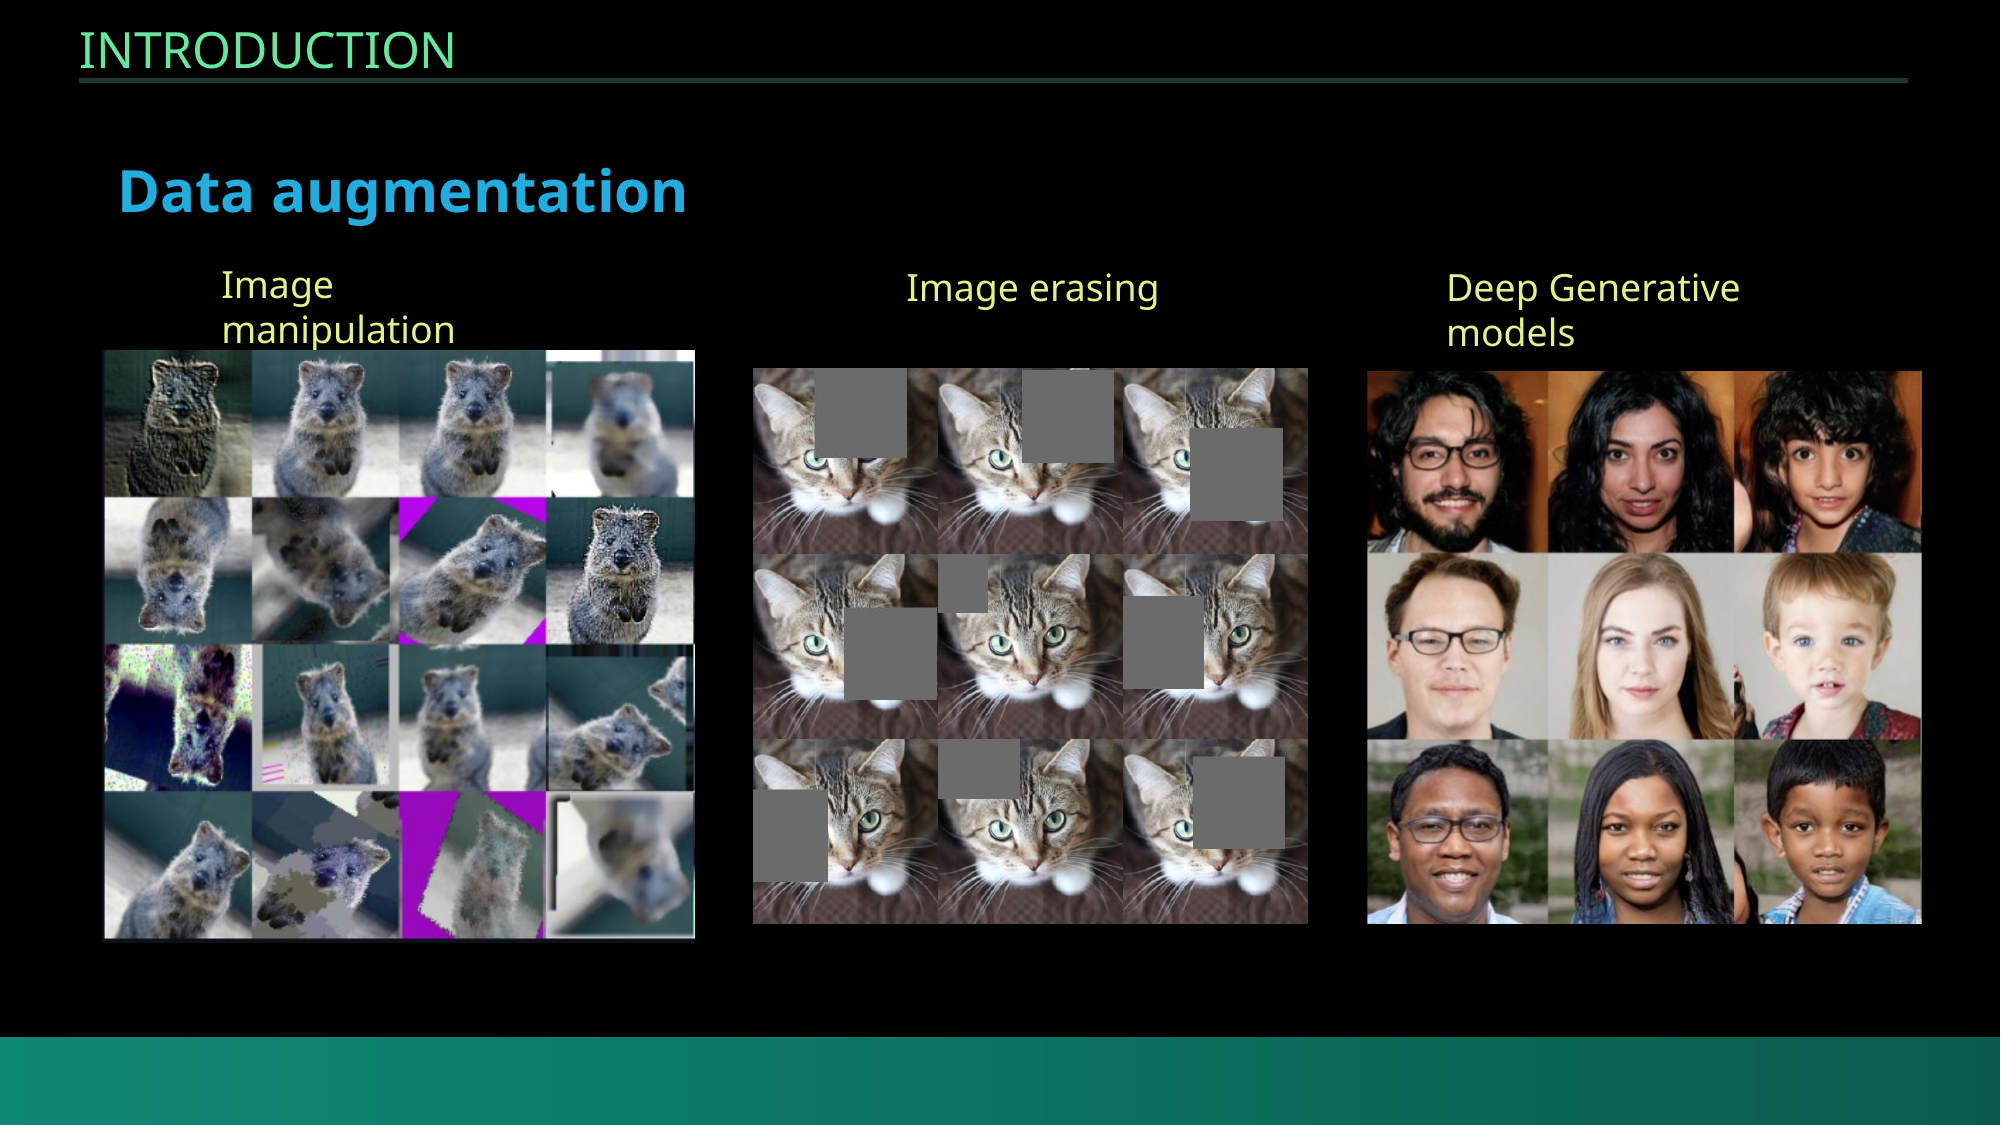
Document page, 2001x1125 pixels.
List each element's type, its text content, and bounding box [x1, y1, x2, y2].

text_box Image manipulation [206, 253, 553, 350]
picture [102, 350, 695, 943]
picture [1367, 371, 1922, 924]
text_box Deep Generative models [1431, 256, 1858, 362]
text_box [0, 1036, 2000, 1125]
text_box INTRODUCTION [64, 10, 1065, 86]
text_box Data augmentation [102, 146, 950, 232]
picture [753, 368, 1308, 924]
text_box Image erasing [891, 256, 1238, 317]
